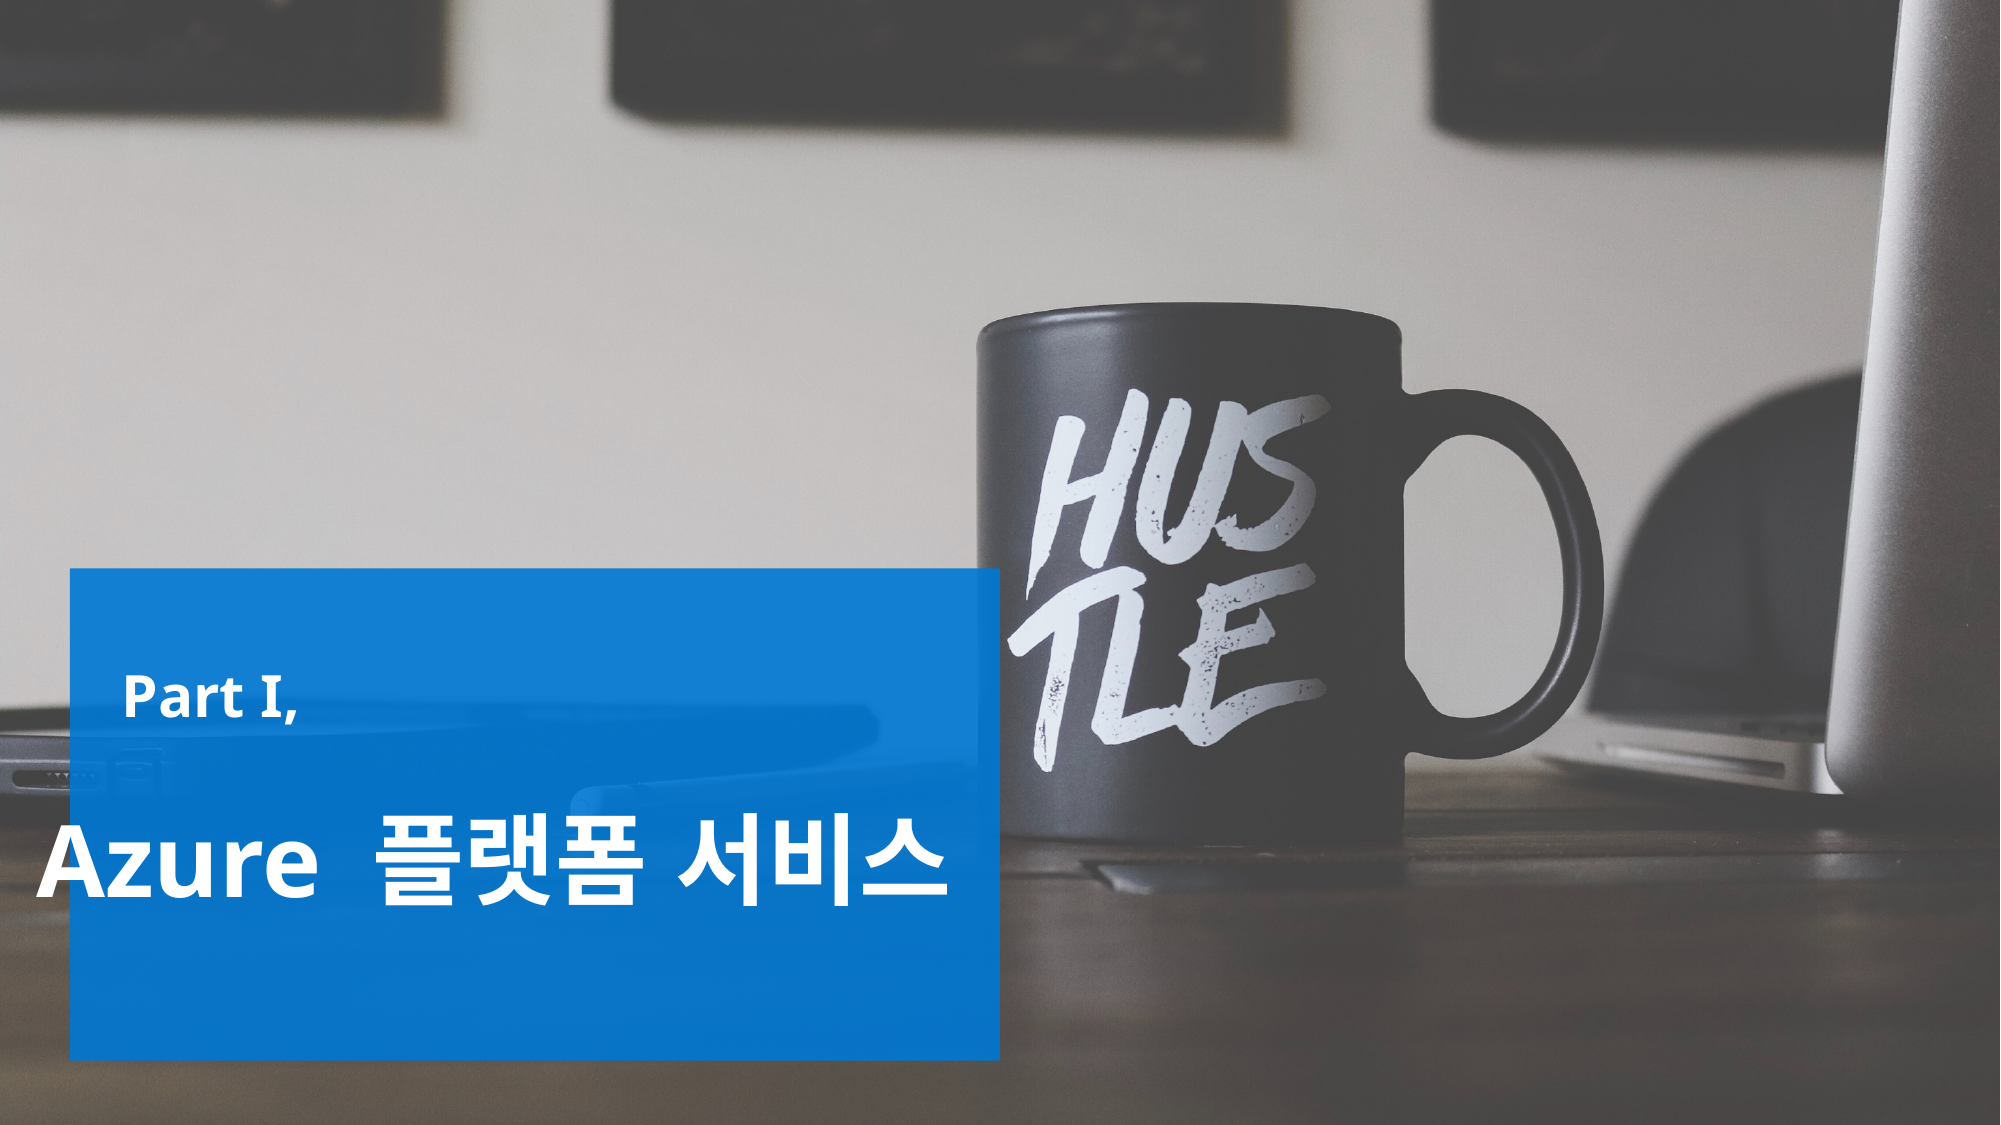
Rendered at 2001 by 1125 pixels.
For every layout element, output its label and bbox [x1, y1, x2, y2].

text_box [63, 568, 1001, 1062]
picture [0, 0, 2000, 1125]
